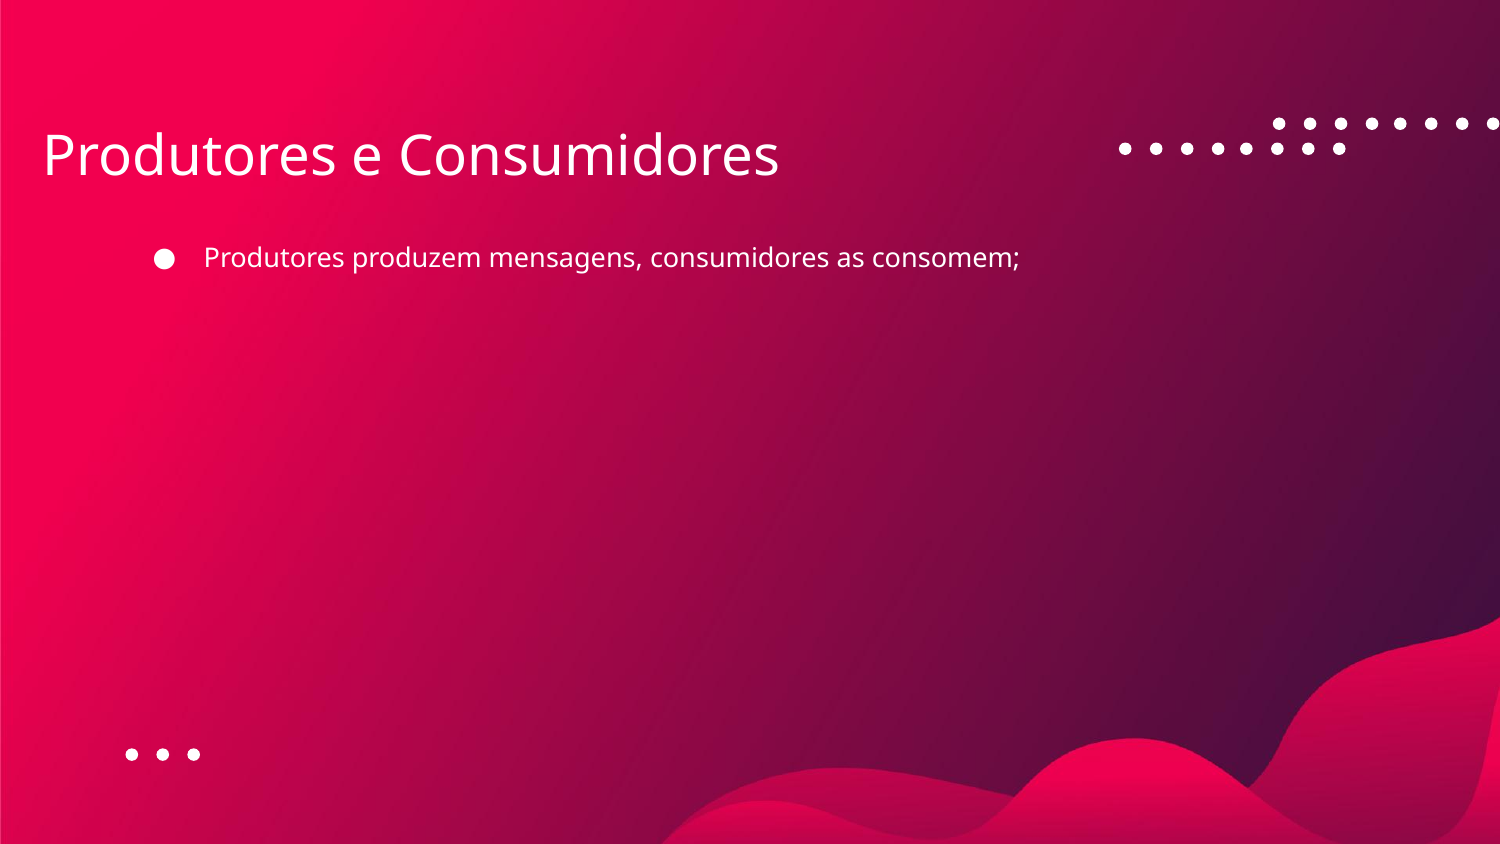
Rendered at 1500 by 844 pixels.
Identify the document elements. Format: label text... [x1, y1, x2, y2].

text_box [1149, 142, 1163, 156]
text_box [125, 748, 201, 762]
title Produtores e Consumidores [27, 117, 1240, 222]
text_box [1303, 117, 1317, 130]
text_box [1486, 117, 1500, 130]
text_box [1271, 142, 1284, 156]
text_box [1272, 117, 1286, 130]
text_box [1118, 142, 1132, 156]
picture [0, 0, 1500, 844]
list Produtores produzem mensagens, consumidores as consomem; [113, 225, 1340, 725]
text_box [1180, 142, 1194, 156]
text_box [1393, 117, 1407, 130]
text_box [1455, 117, 1469, 130]
text_box [1332, 142, 1346, 156]
text_box [1365, 117, 1379, 130]
text_box [1301, 142, 1315, 156]
text_box [1334, 117, 1348, 130]
text_box [1211, 142, 1225, 156]
text_box [1240, 142, 1253, 156]
text_box [1424, 117, 1438, 130]
